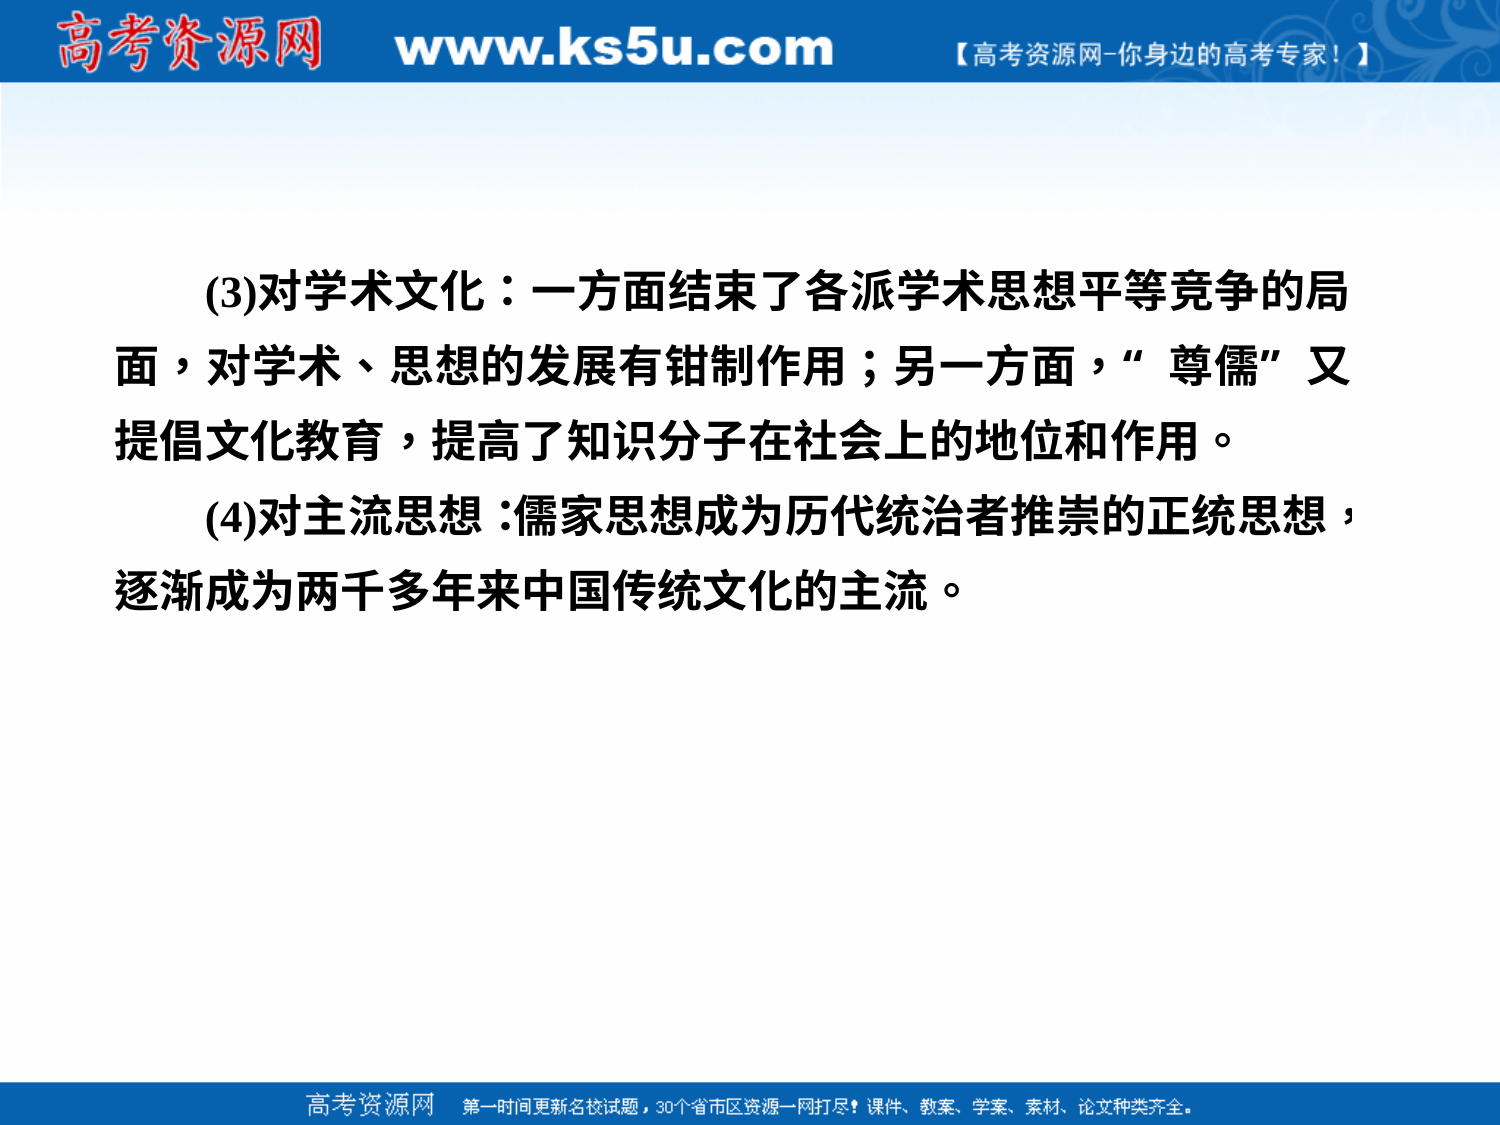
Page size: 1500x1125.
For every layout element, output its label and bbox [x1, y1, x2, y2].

text_box [114, 195, 1353, 996]
picture [0, 0, 1500, 1125]
text_box [129, 197, 1384, 1017]
